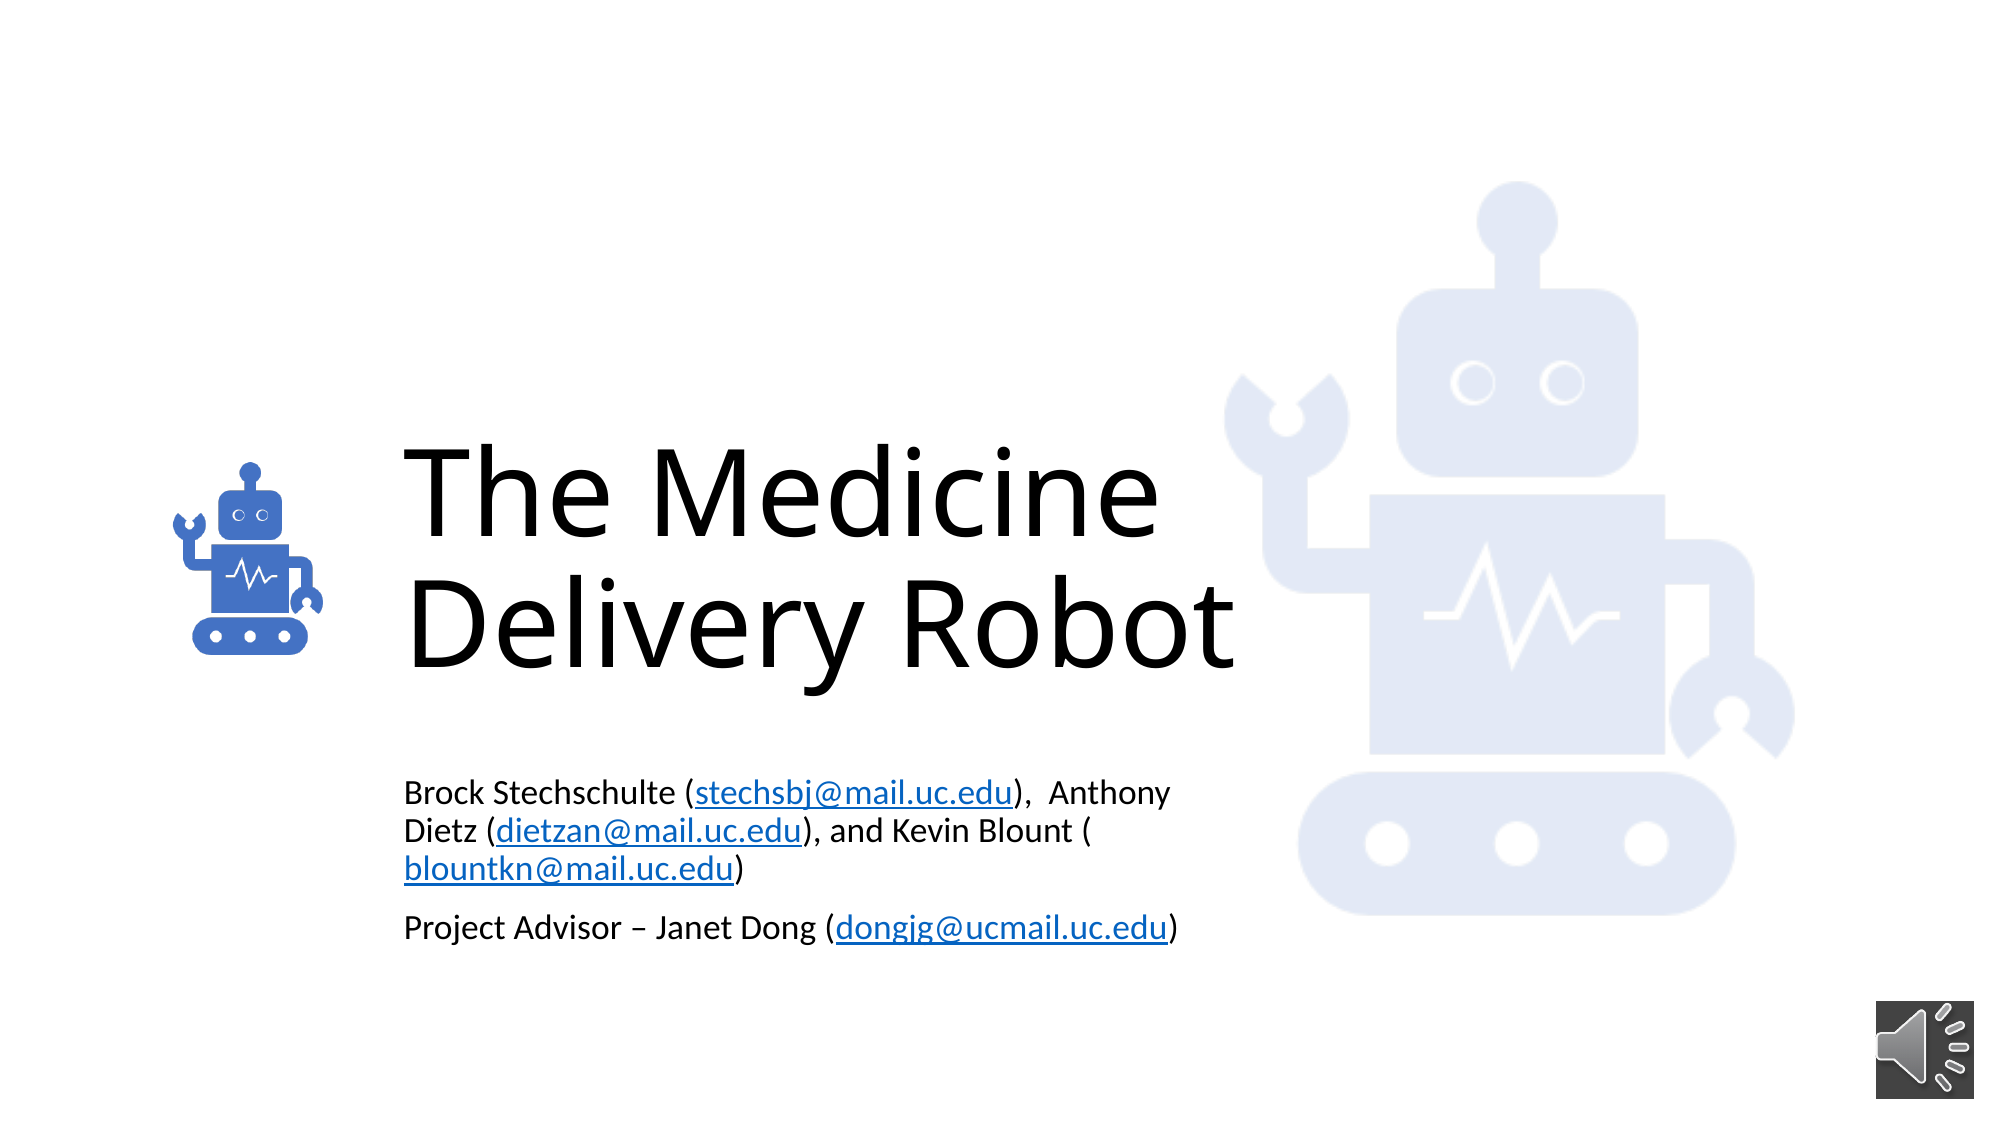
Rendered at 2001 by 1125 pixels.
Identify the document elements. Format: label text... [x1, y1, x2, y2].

title The Medicine Delivery Robot [388, 358, 1089, 766]
subtitle Brock Stechschulte (stechsbj@mail.uc.edu), Anthony Dietz (dietzan@mail.uc.edu), and Kevin Blount (blountkn@mail.uc.edu) Project Advisor – Janet Dong (dongjg@ucmail.uc.edu) [388, 766, 1089, 992]
picture [1089, 133, 1947, 992]
picture [137, 449, 363, 675]
picture [1874, 999, 1975, 1100]
